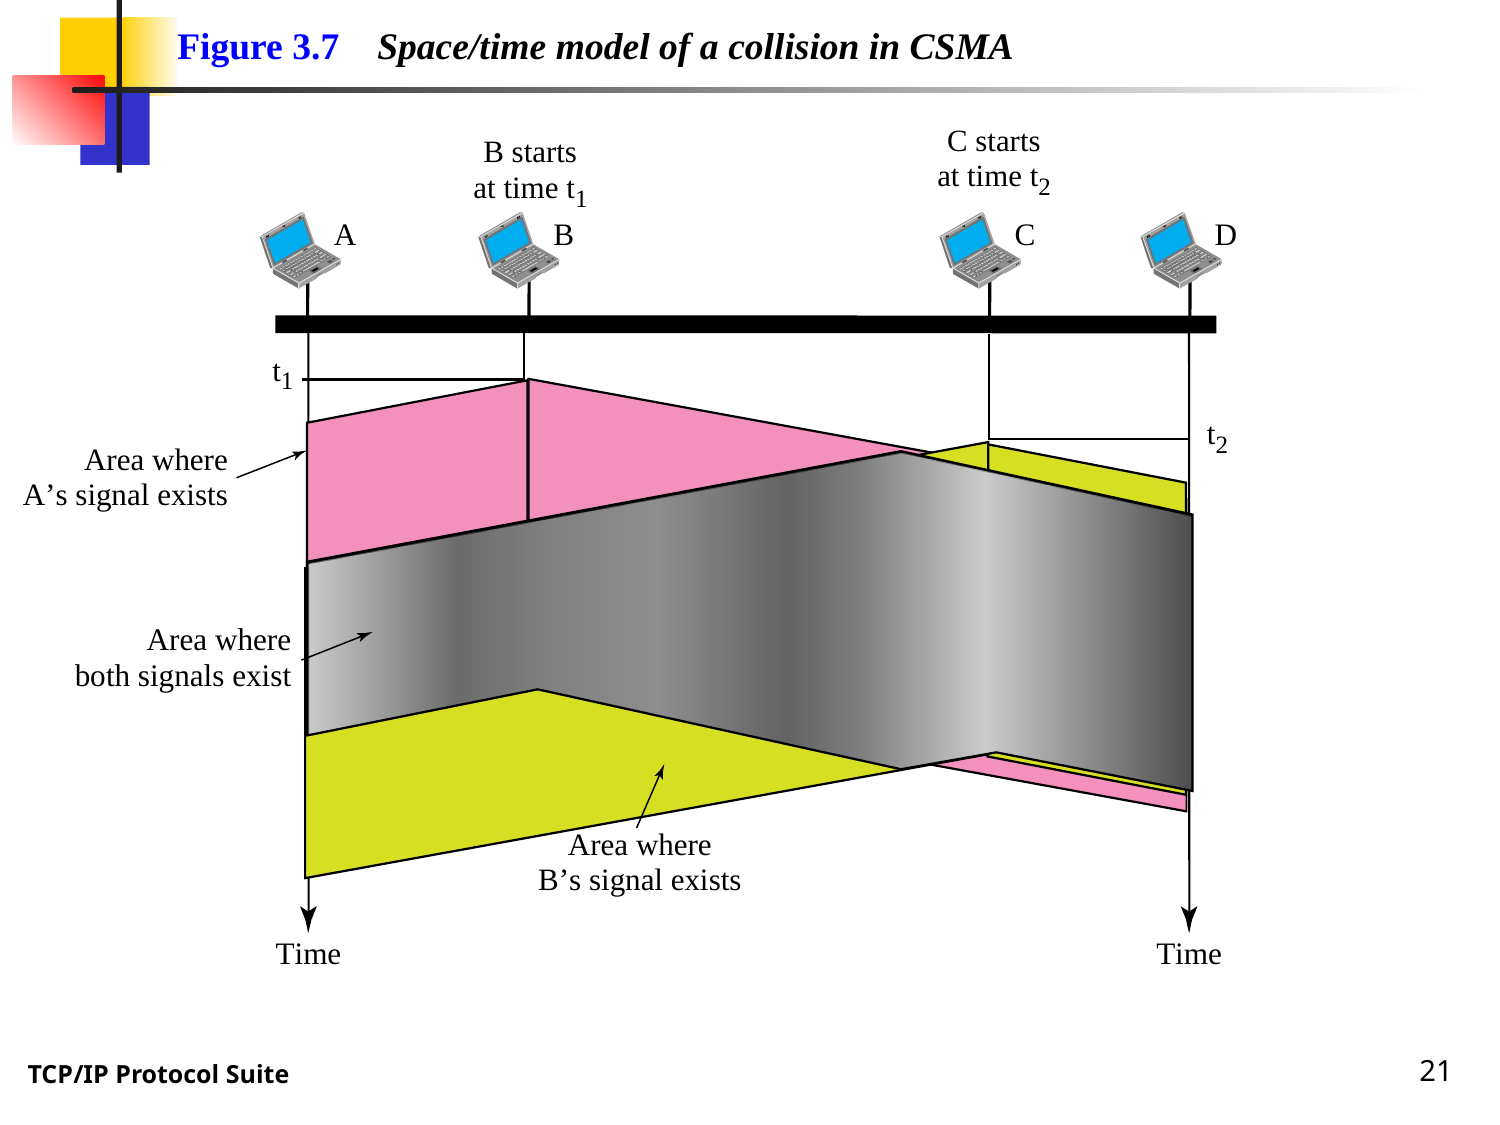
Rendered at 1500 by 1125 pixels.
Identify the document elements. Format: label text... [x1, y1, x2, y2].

text_box [116, 0, 122, 87]
text_box [122, 93, 150, 165]
slide_number 21 [1155, 1024, 1468, 1100]
picture [937, 124, 1050, 205]
footer TCP/IP Protocol Suite [12, 1025, 488, 1100]
text_box [116, 93, 122, 173]
text_box [60, 17, 116, 86]
picture [473, 137, 588, 218]
text_box [80, 93, 116, 165]
text_box [72, 87, 1423, 93]
picture [22, 324, 1228, 900]
text_box Figure 3.7 Space/time model of a collision in CSMA [162, 14, 1100, 75]
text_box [259, 212, 1238, 971]
text_box [122, 17, 177, 87]
text_box [12, 75, 105, 145]
